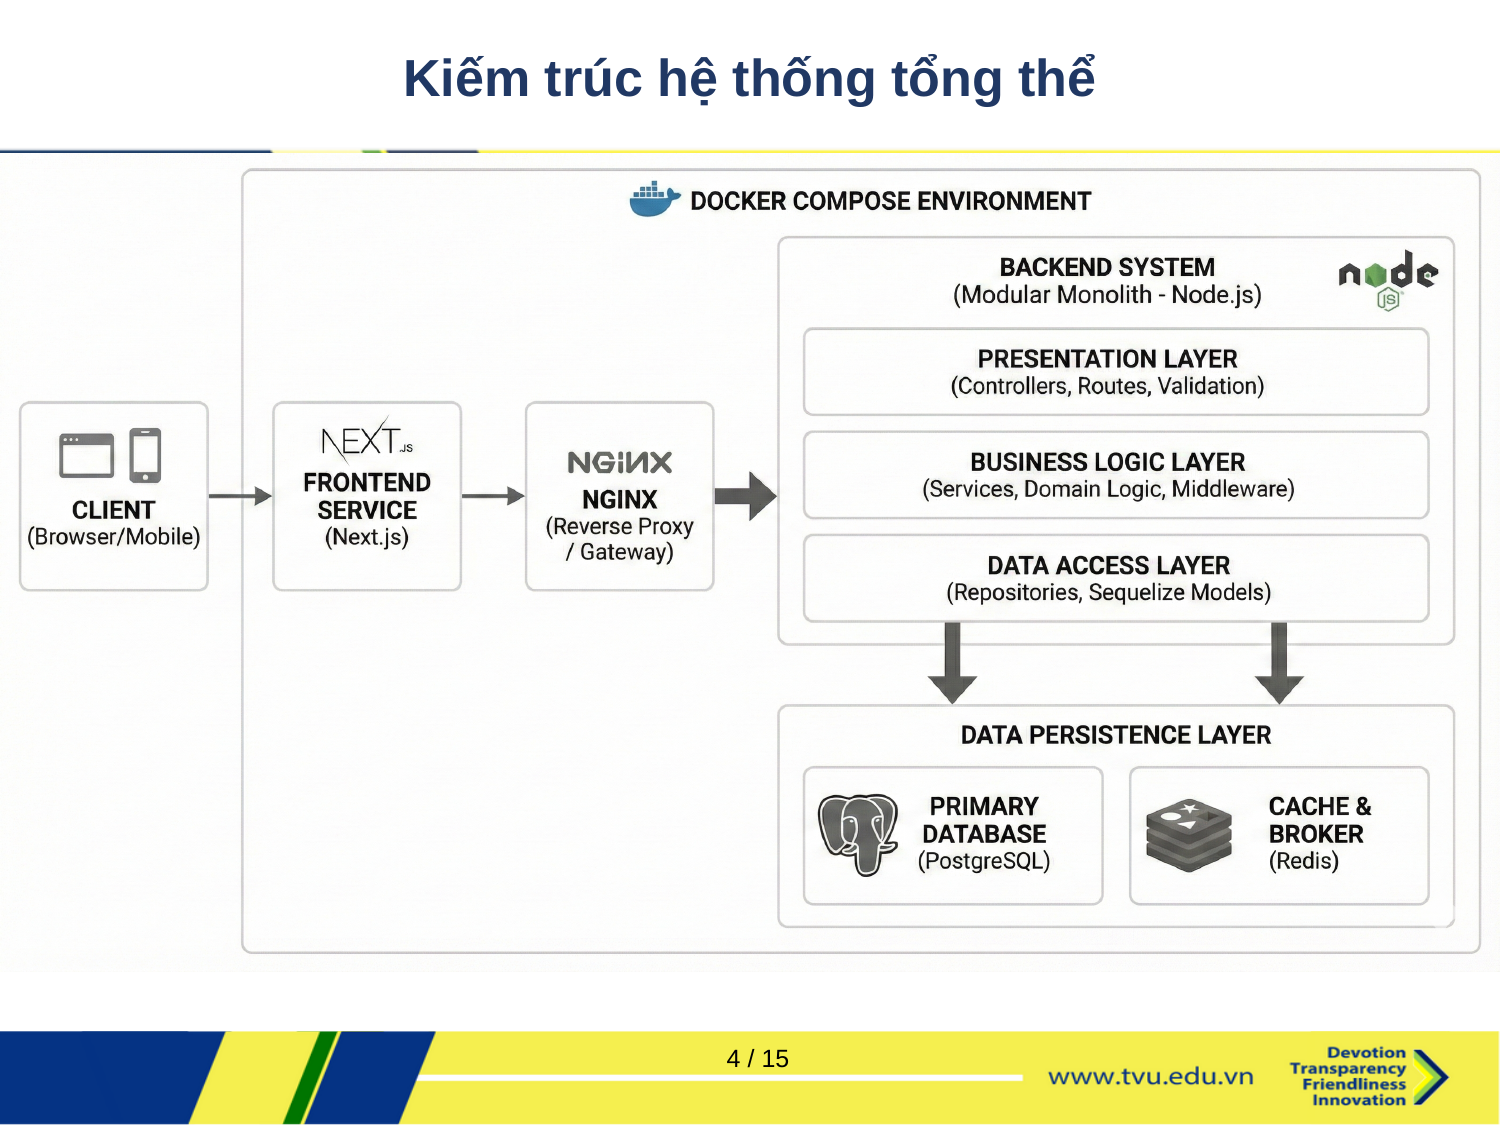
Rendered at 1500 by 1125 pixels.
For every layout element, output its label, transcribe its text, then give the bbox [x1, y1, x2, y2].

picture [0, 147, 1500, 972]
picture [0, 1031, 1500, 1125]
slide_number 4 / 15 [695, 1027, 805, 1088]
title Kiếm trúc hệ thống tổng thể [12, 21, 1488, 139]
